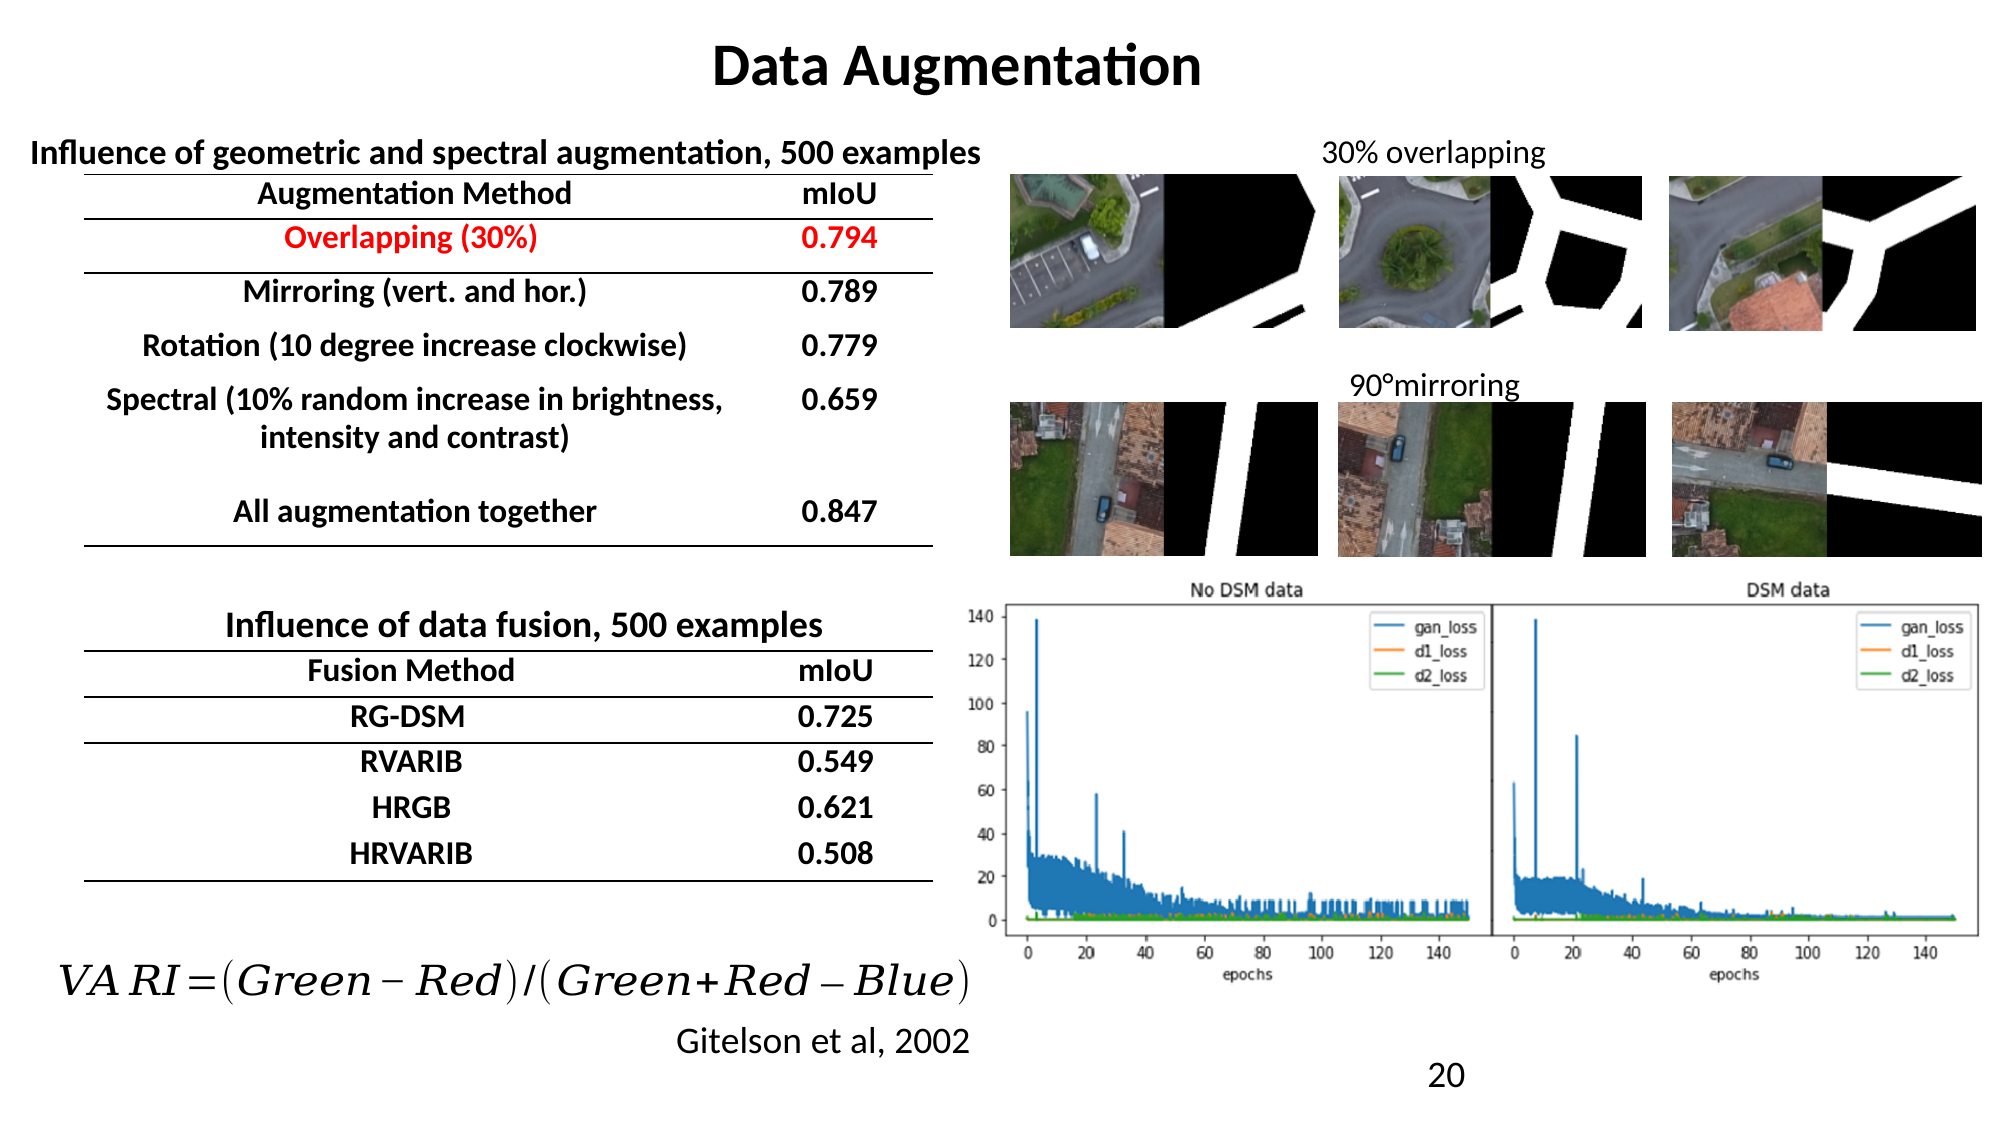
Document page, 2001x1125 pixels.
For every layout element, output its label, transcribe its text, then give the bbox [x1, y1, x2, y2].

table_cell 0.621 [739, 789, 933, 835]
picture [1338, 402, 1646, 557]
table_cell 0.549 [739, 744, 933, 789]
table_cell 0.508 [739, 835, 933, 880]
slide_number 20 [1412, 1042, 1863, 1103]
picture [1010, 402, 1318, 556]
table_cell 0.659 [746, 381, 933, 492]
picture [1669, 176, 1976, 331]
picture [962, 574, 1986, 986]
text_box Influence of geometric and spectral augmentation, 500 examples [0, 121, 1001, 179]
table_header mIoU [739, 652, 933, 696]
text_box Gitelson et al, 2002 [661, 1008, 1000, 1068]
table_header mIoU [746, 179, 933, 218]
table_cell RVARIB [84, 744, 739, 789]
picture [1672, 402, 1982, 557]
table_header Fusion Method [84, 652, 739, 696]
table_cell RG-DSM [84, 698, 739, 742]
table_cell HRVARIB [84, 835, 739, 880]
picture [1339, 176, 1642, 328]
table_cell Spectral (10% random increase in brightness, intensity and contrast) [84, 381, 746, 492]
table_cell 0.779 [746, 327, 933, 381]
table_cell Overlapping (30%) [84, 220, 746, 272]
table_header Augmentation Method [84, 179, 746, 218]
table_cell All augmentation together [84, 492, 746, 545]
text_box Data Augmentation [89, 25, 1827, 113]
table_cell Mirroring (vert. and hor.) [84, 274, 746, 327]
table_cell 0.789 [746, 274, 933, 327]
picture [1010, 174, 1318, 328]
text_box 90°mirroring [1165, 356, 1704, 411]
table_cell 0.725 [739, 698, 933, 742]
table_cell HRGB [84, 789, 739, 835]
table_cell 0.847 [746, 492, 933, 545]
text_box 30% overlapping [1165, 122, 1703, 178]
table_cell Rotation (10 degree increase clockwise) [84, 327, 746, 381]
text_box Influence of data fusion, 500 examples [124, 592, 880, 653]
table_cell 0.794 [746, 220, 933, 272]
